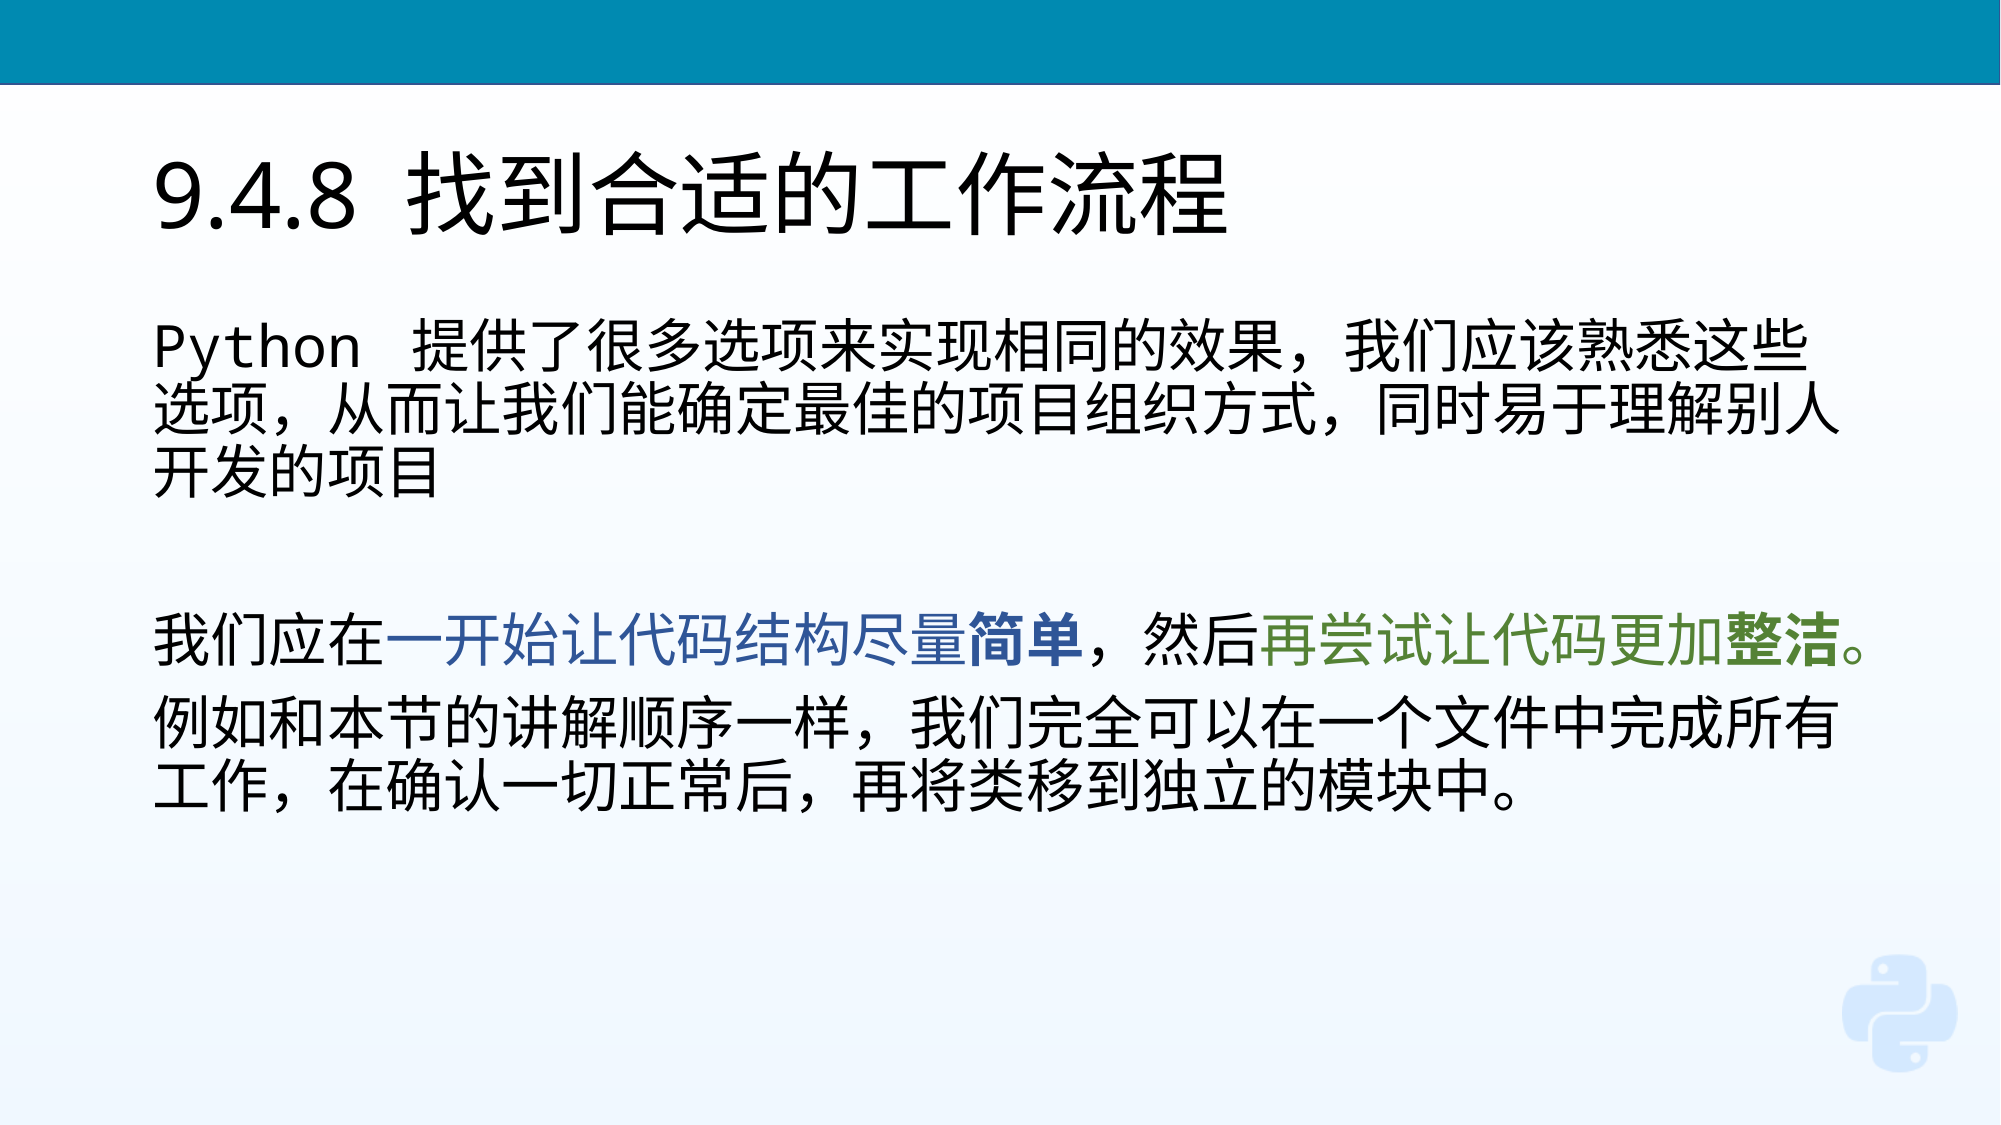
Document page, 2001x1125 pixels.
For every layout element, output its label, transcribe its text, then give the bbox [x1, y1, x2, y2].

title 9.4.8 找到合适的工作流程 [137, 115, 1863, 282]
list Python 提供了很多选项来实现相同的效果，我们应该熟悉这些选项，从而让我们能确定最佳的项目组织方式，同时易于理解别人开发的项目 我们应在一开始让代码结构尽量简单，然后再尝试让代码更加整洁。 例如和本节的讲解顺序一样，我们完全可以在一个文件中完成所有工作，在确认一切正常后，再将类移到独立的模块中。 [137, 310, 1863, 1024]
picture [1842, 946, 1958, 1081]
